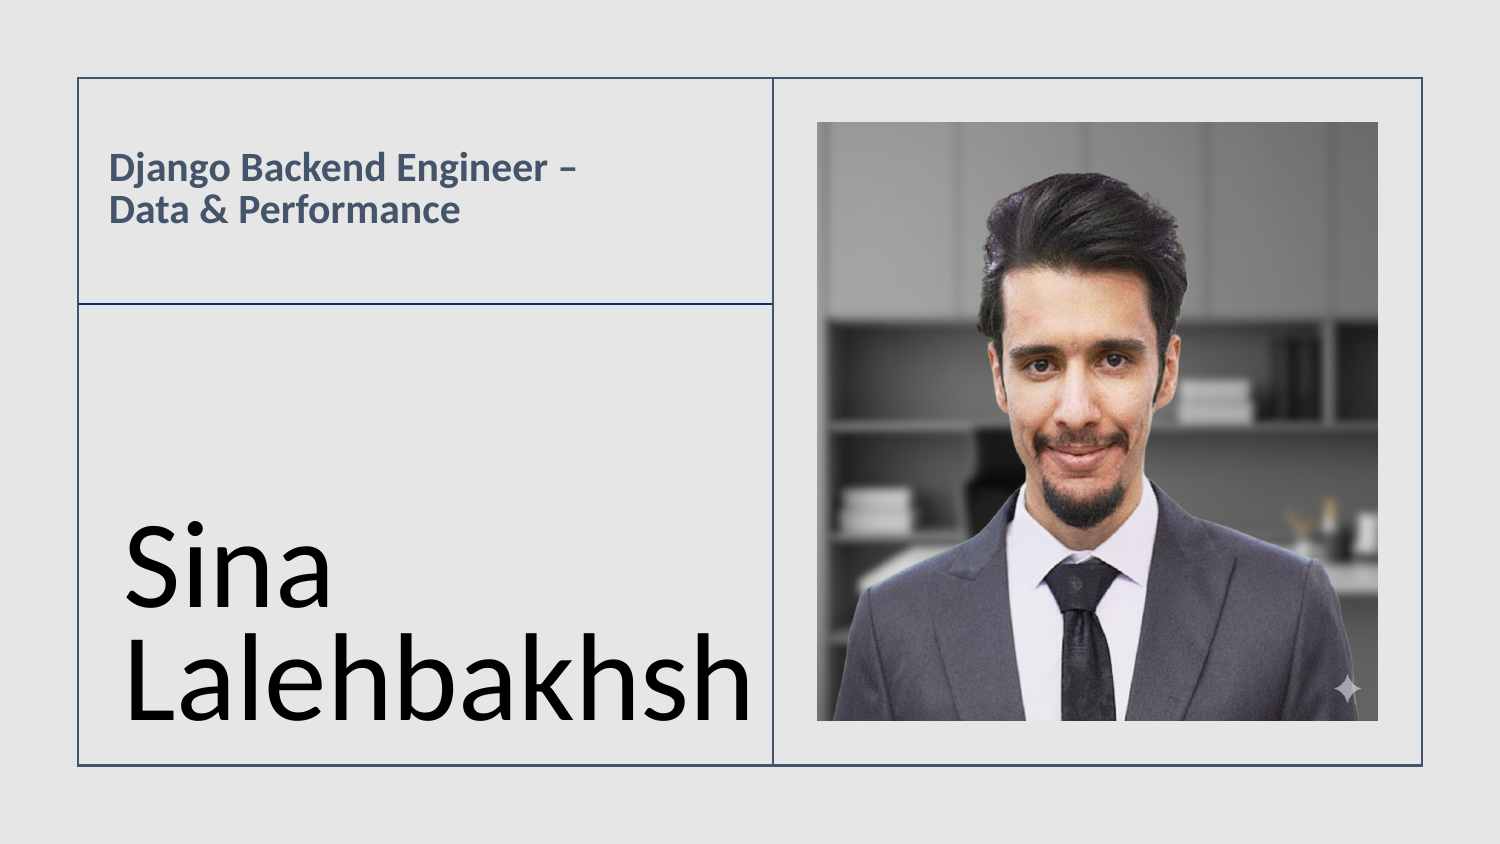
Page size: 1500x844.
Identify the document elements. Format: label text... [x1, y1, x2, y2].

picture [817, 122, 1378, 721]
list Django Backend Engineer – Data & Performance [108, 107, 792, 277]
title Sina Lalehbakhsh [108, 333, 792, 750]
